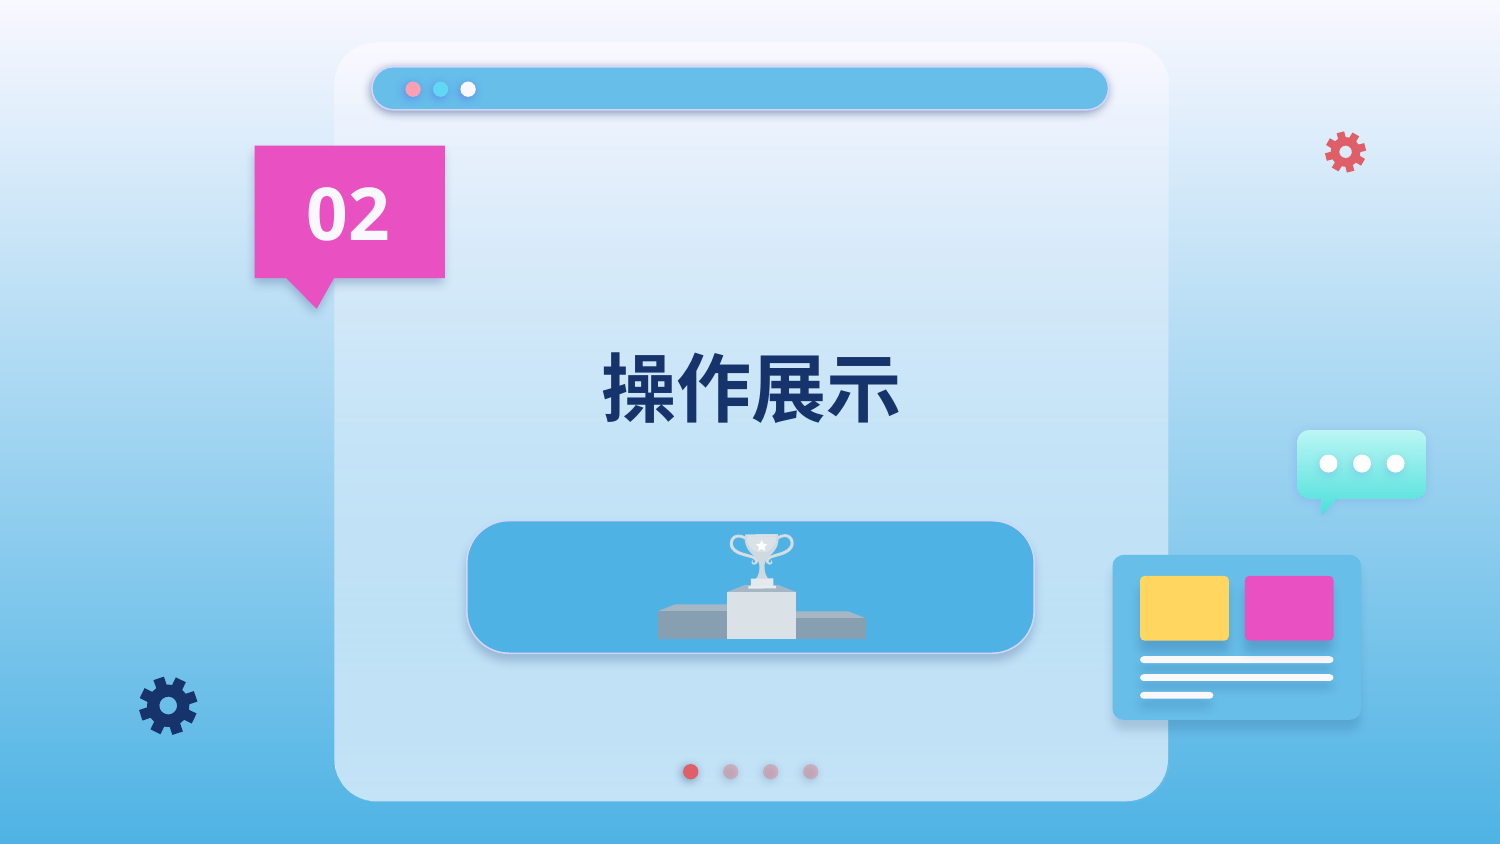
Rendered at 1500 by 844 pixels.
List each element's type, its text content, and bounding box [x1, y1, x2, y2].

text_box [1324, 131, 1367, 173]
title 操作展示 [406, 249, 1097, 523]
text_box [657, 533, 866, 640]
text_box [254, 145, 445, 309]
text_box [1112, 554, 1362, 721]
text_box [139, 676, 198, 735]
title 02 [268, 153, 428, 271]
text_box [1297, 429, 1427, 515]
text_box [466, 523, 1035, 654]
